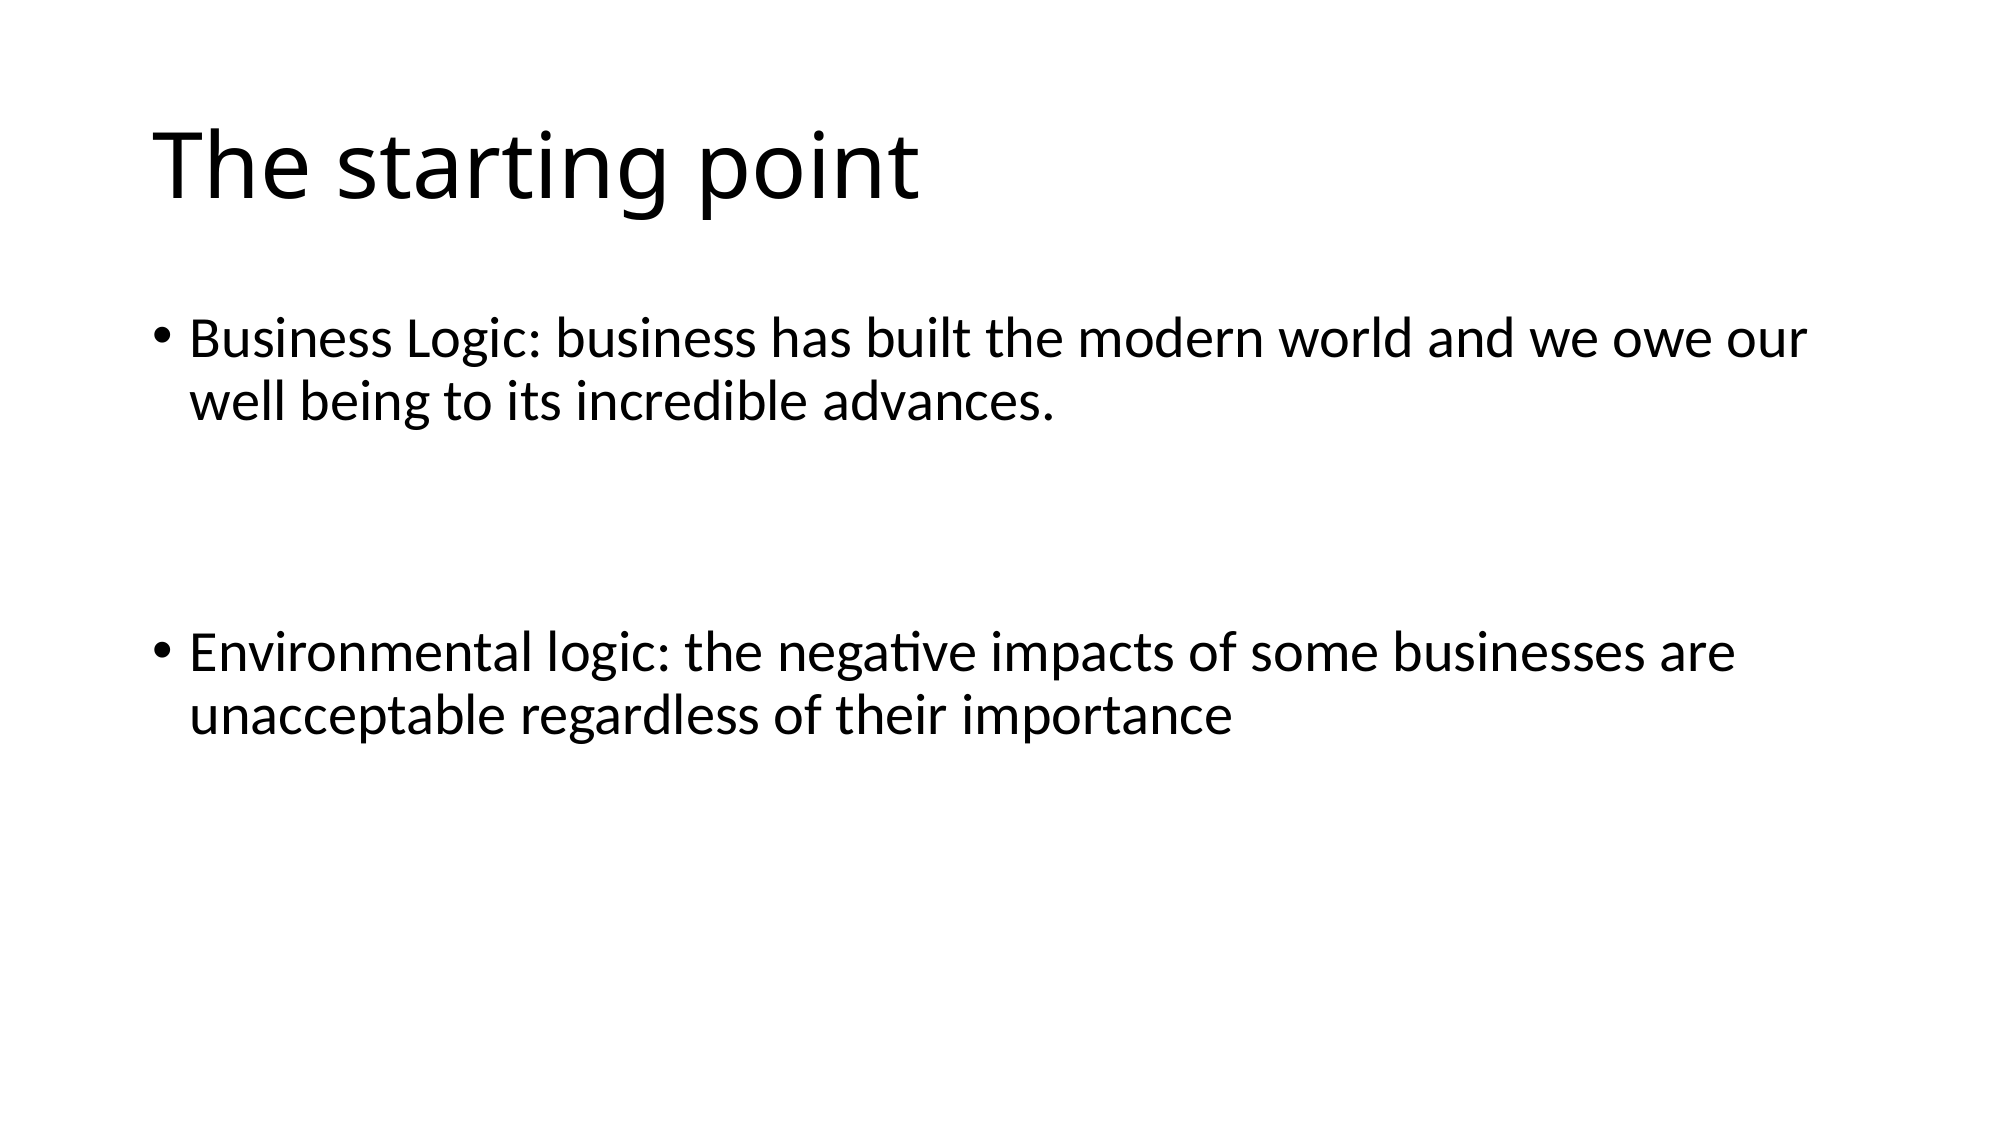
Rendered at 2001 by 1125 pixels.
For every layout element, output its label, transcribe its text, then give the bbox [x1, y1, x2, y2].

title The starting point [137, 59, 1863, 278]
list Business Logic: business has built the modern world and we owe our well being to its incredible advances. Environmental logic: the negative impacts of some businesses are unacceptable regardless of their importance [137, 299, 1863, 1014]
